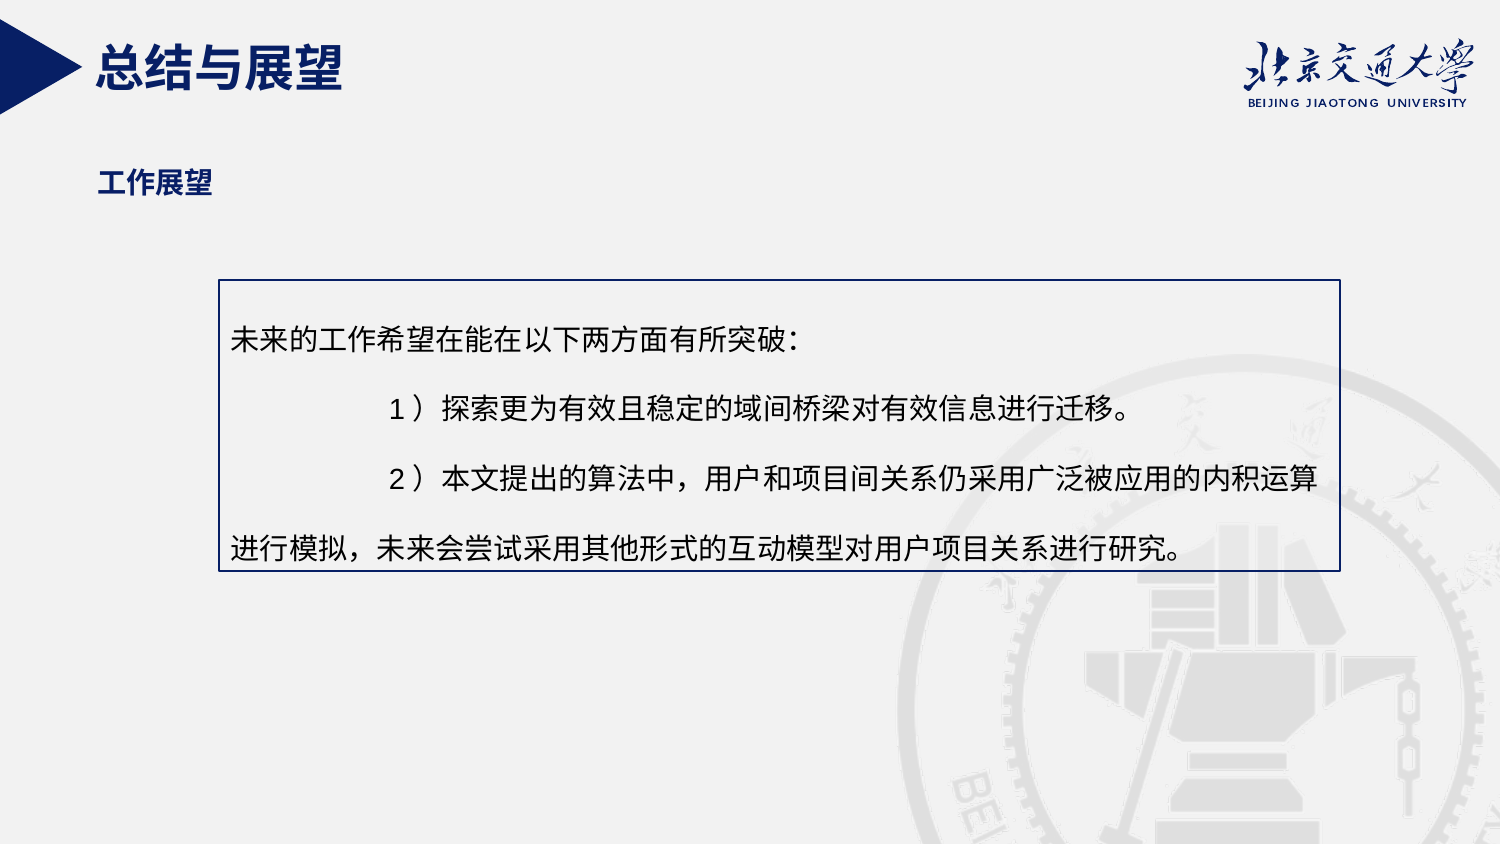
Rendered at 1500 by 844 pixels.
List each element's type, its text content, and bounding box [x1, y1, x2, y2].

text_box 总结与展望 [79, 29, 360, 105]
text_box 未来的工作希望在能在以下两方面有所突破： 1）探索更为有效且稳定的域间桥梁对有效信息进行迁移。 2）本文提出的算法中，用户和项目间关系仍采用广泛被应用的内积运算进行模拟，未来会尝试采用其他形式的互动模型对用户项目关系进行研究。 [219, 280, 1340, 572]
text_box [0, 19, 83, 115]
text_box 工作展望 [82, 146, 530, 207]
